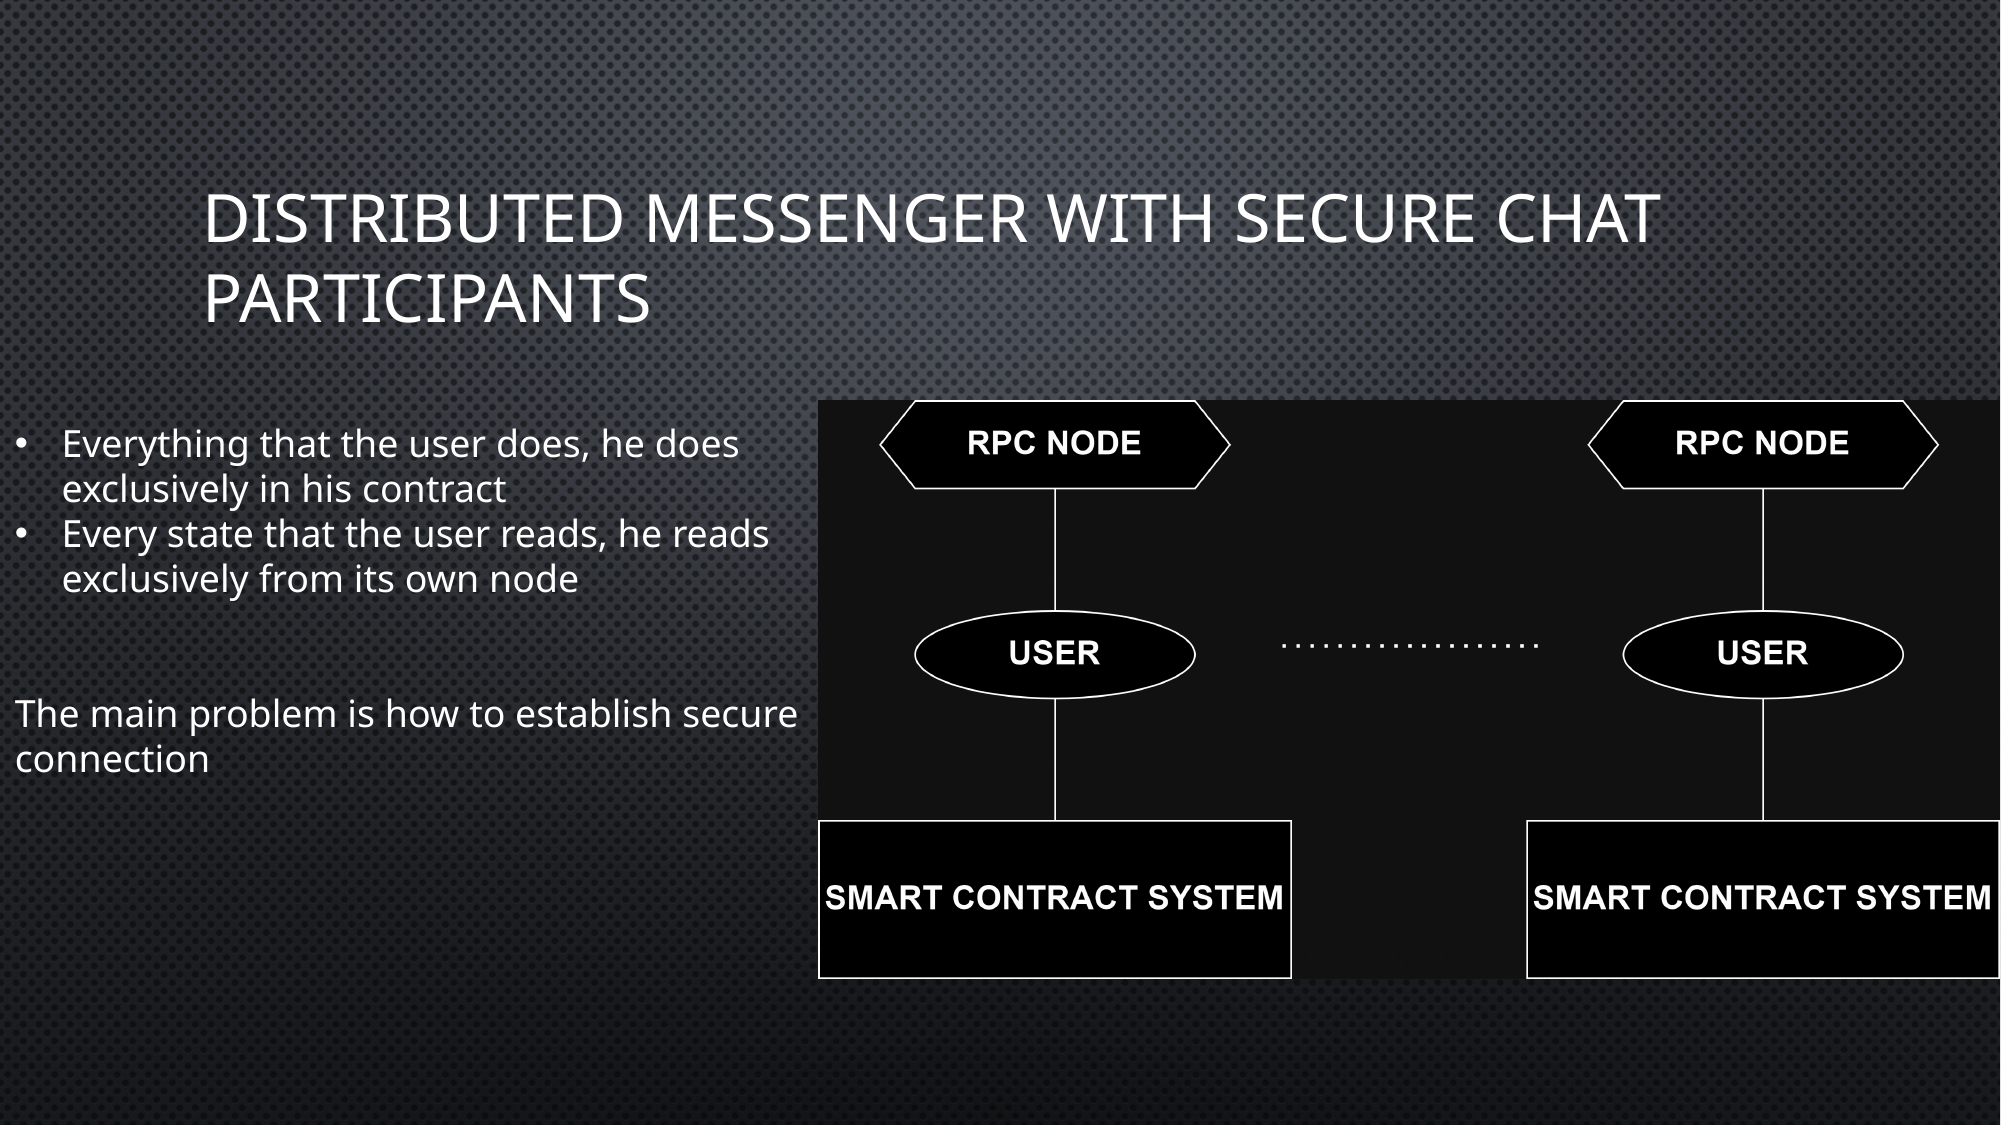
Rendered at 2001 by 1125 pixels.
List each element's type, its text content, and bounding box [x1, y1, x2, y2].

picture [818, 400, 2000, 979]
text_box Everything that the user does, he does exclusively in his contract Every state that the user reads, he reads exclusively from its own node The main problem is how to establish secure connection [0, 412, 818, 788]
title Distributed messenger with secure chat participants [187, 99, 1813, 412]
